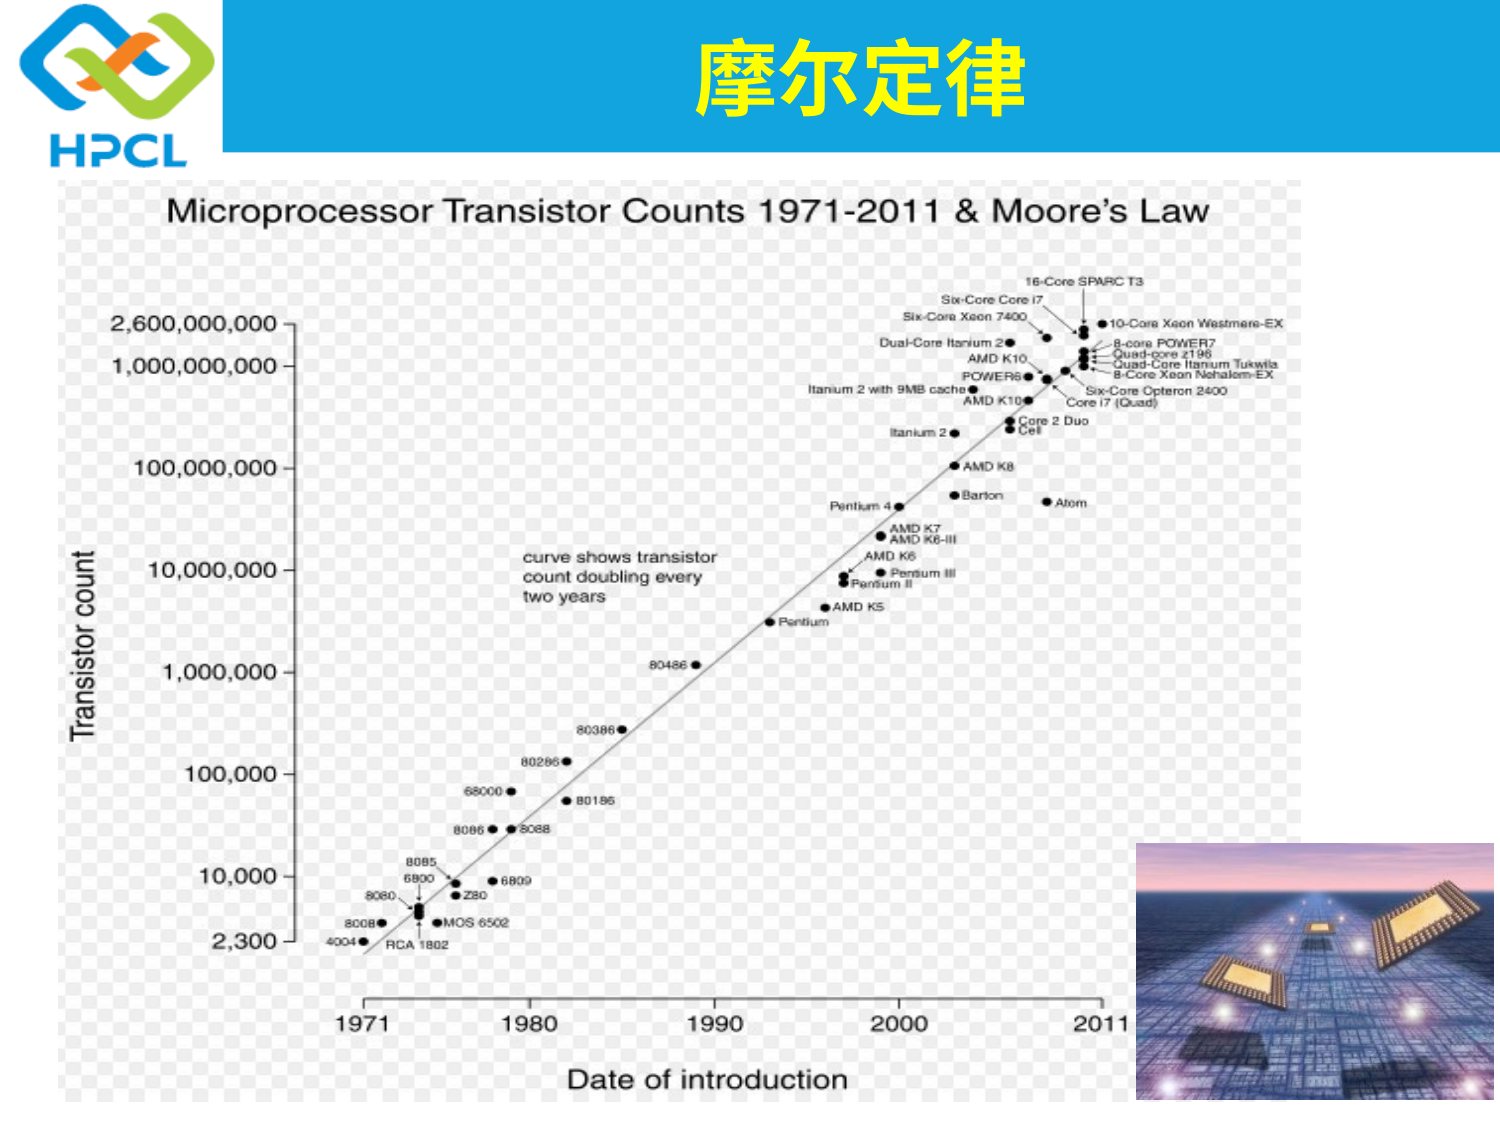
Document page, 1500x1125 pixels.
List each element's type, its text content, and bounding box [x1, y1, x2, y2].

title 摩尔定律 [222, 0, 1500, 153]
picture [11, 0, 223, 176]
picture [58, 180, 1494, 1102]
